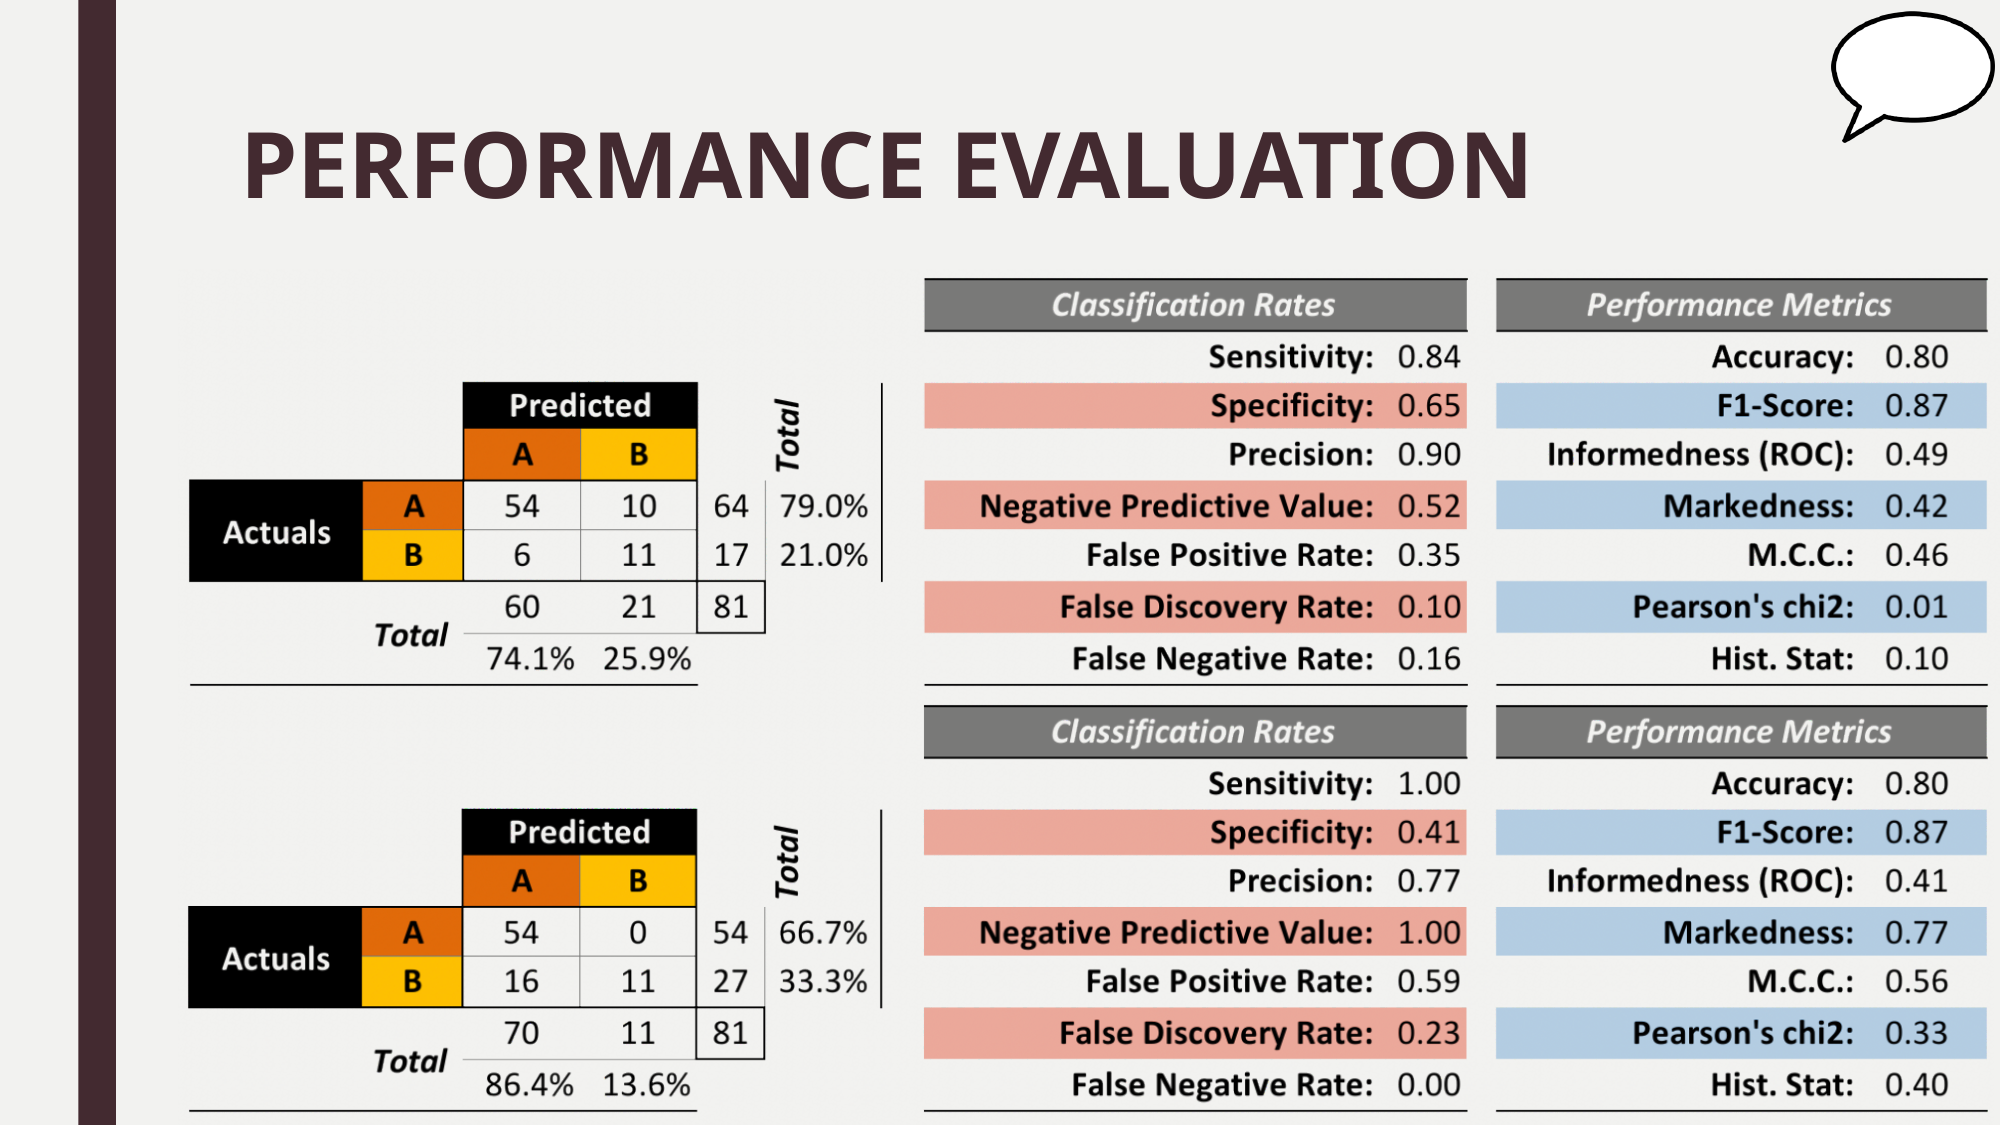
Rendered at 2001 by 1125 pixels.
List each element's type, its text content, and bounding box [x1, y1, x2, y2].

picture [178, 269, 2000, 1125]
picture [1831, 11, 1995, 144]
title PERFORMANCE EVALUATION [225, 112, 1800, 269]
